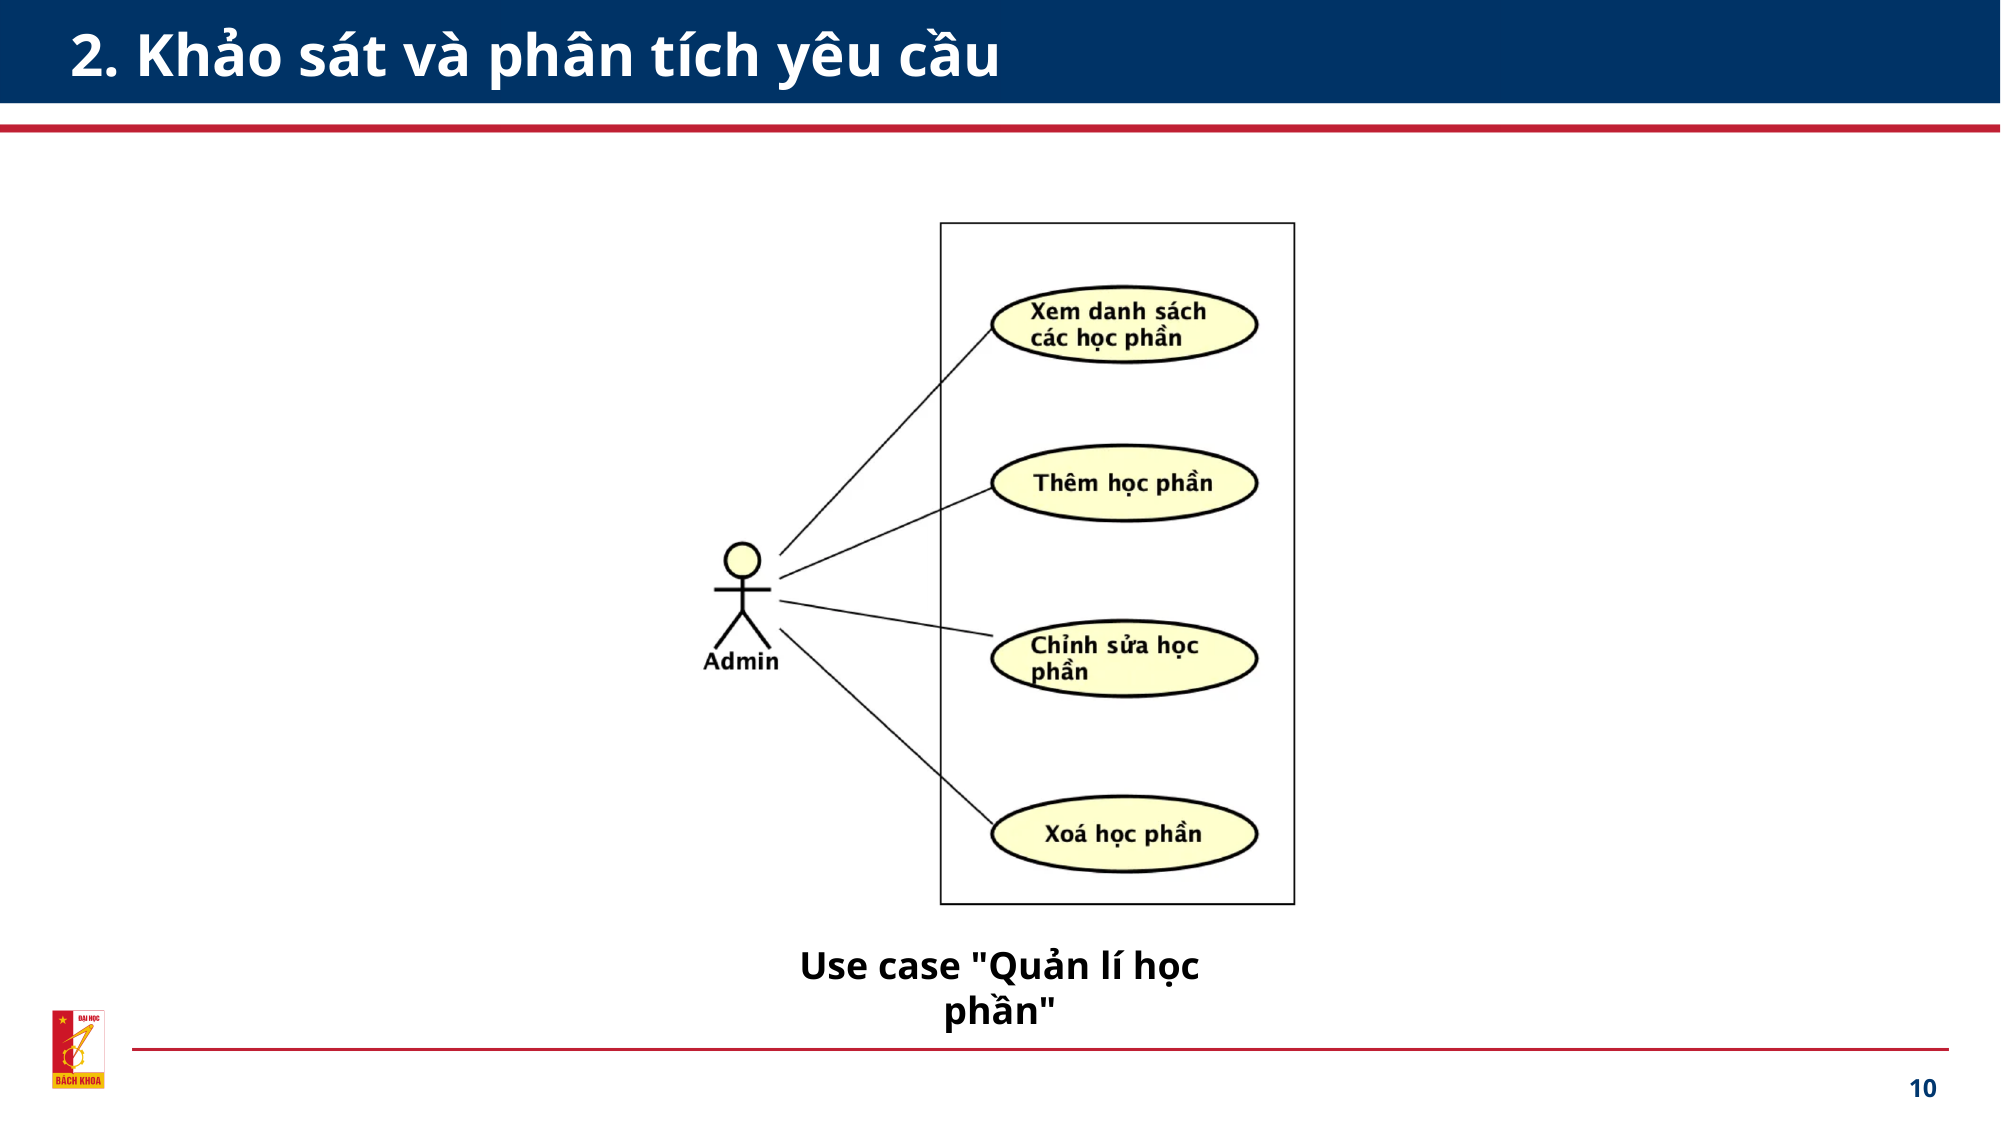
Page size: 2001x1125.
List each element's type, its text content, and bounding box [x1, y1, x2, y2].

title 2. Khảo sát và phân tích yêu cầu [55, 18, 1945, 90]
picture [0, 0, 2001, 1125]
slide_number 10 [1502, 1065, 1953, 1125]
text_box Use case "Quản lí học phần" [732, 934, 1268, 1040]
